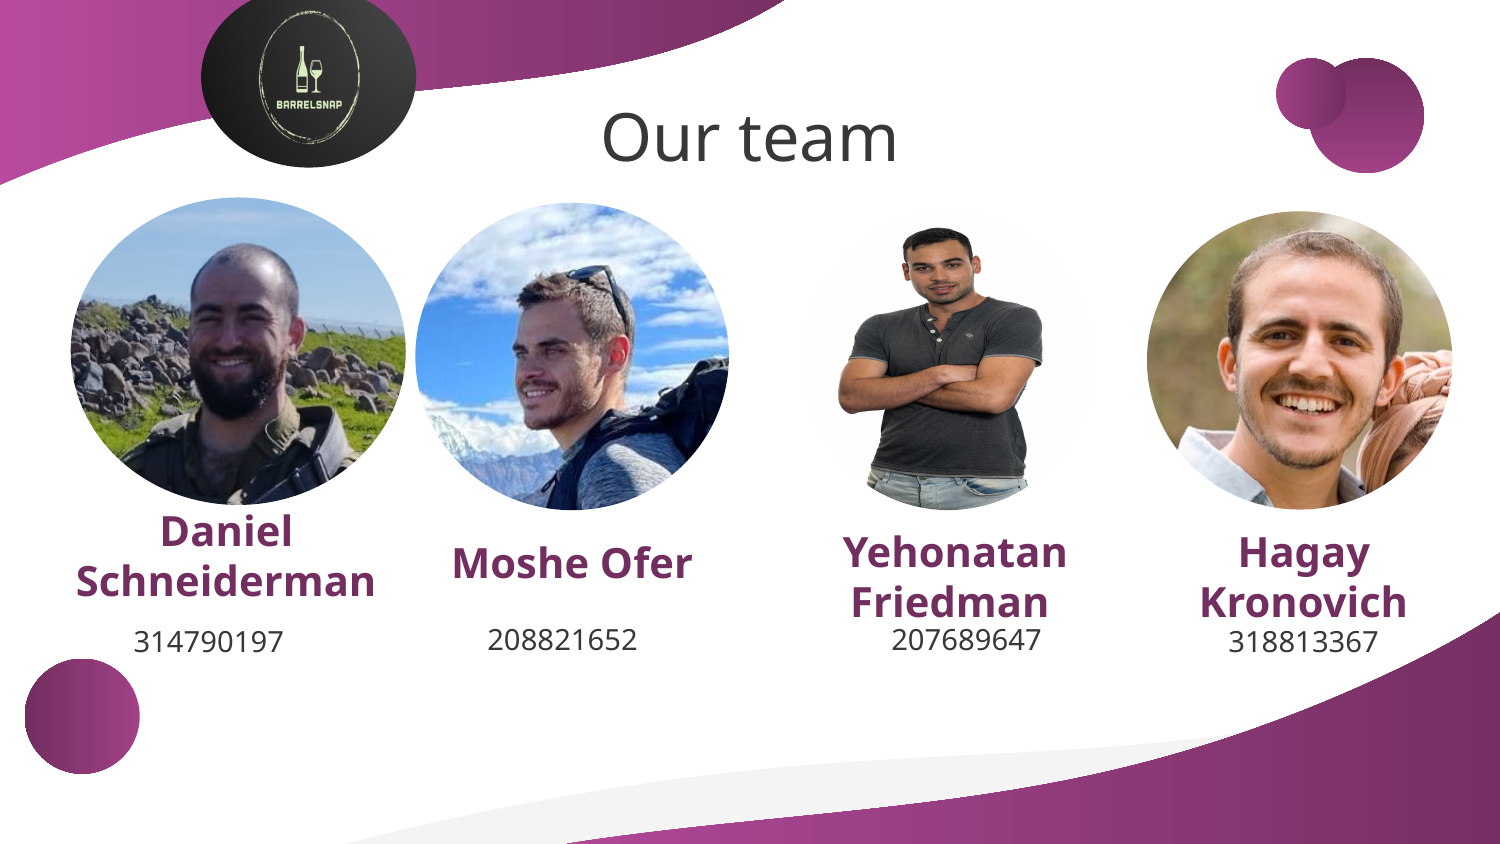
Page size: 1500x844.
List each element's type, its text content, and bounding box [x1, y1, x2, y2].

text_box [801, 211, 1096, 511]
subtitle 314790197 [52, 582, 366, 699]
text_box [70, 197, 406, 505]
text_box Hagay Kronovich [1146, 532, 1461, 582]
title Daniel Schneiderman [56, 511, 397, 598]
text_box [415, 202, 729, 511]
text_box [201, 0, 417, 168]
title Yehonatan Friedman [780, 532, 1131, 619]
subtitle 207689647 [809, 580, 1124, 697]
text_box 318813367 [1146, 582, 1461, 699]
title Our team [118, 88, 1382, 182]
text_box [1146, 211, 1453, 510]
subtitle 208821652 [405, 580, 720, 697]
title Moshe Ofer [415, 518, 729, 605]
